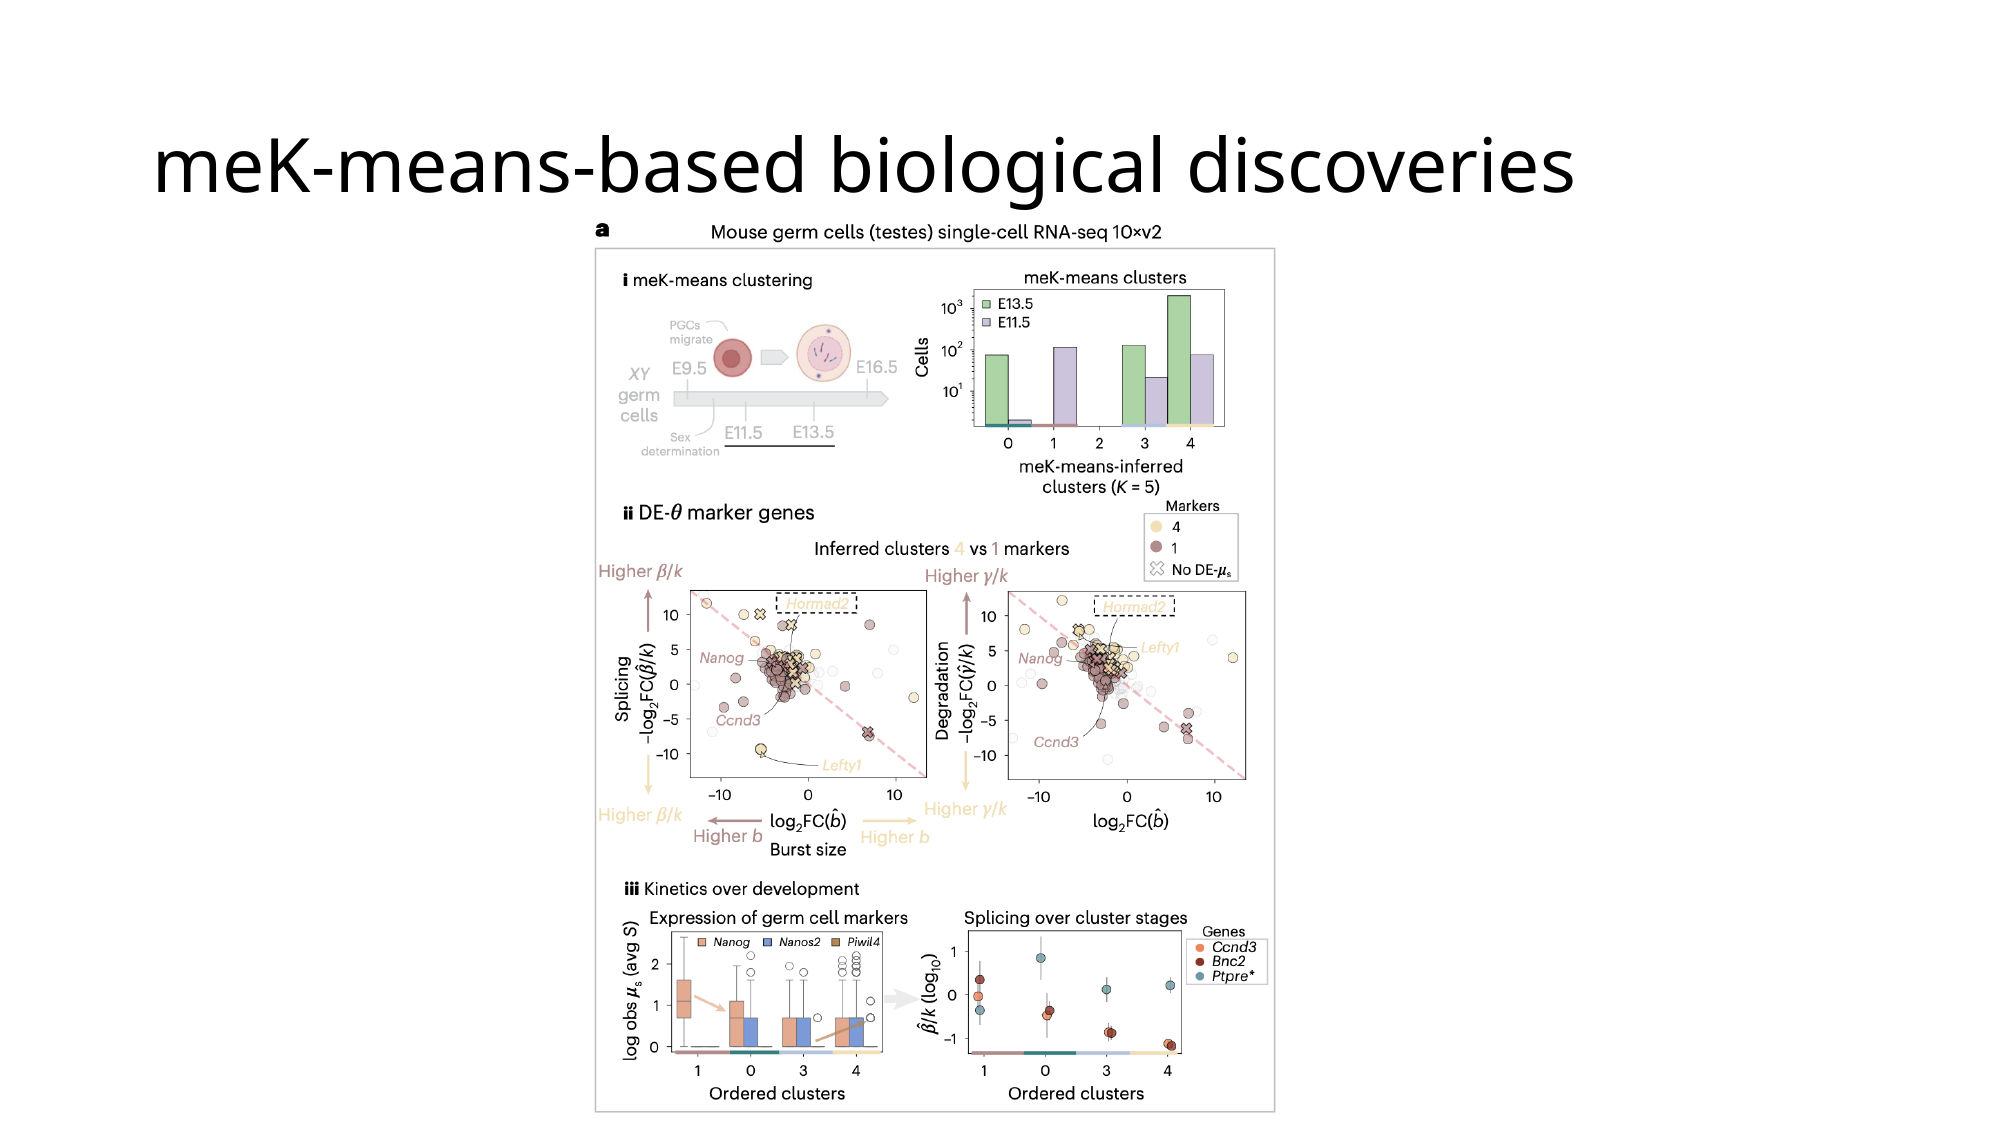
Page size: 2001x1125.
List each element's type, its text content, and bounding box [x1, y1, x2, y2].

title meK-means-based biological discoveries [137, 59, 1863, 278]
picture [571, 208, 1290, 1125]
